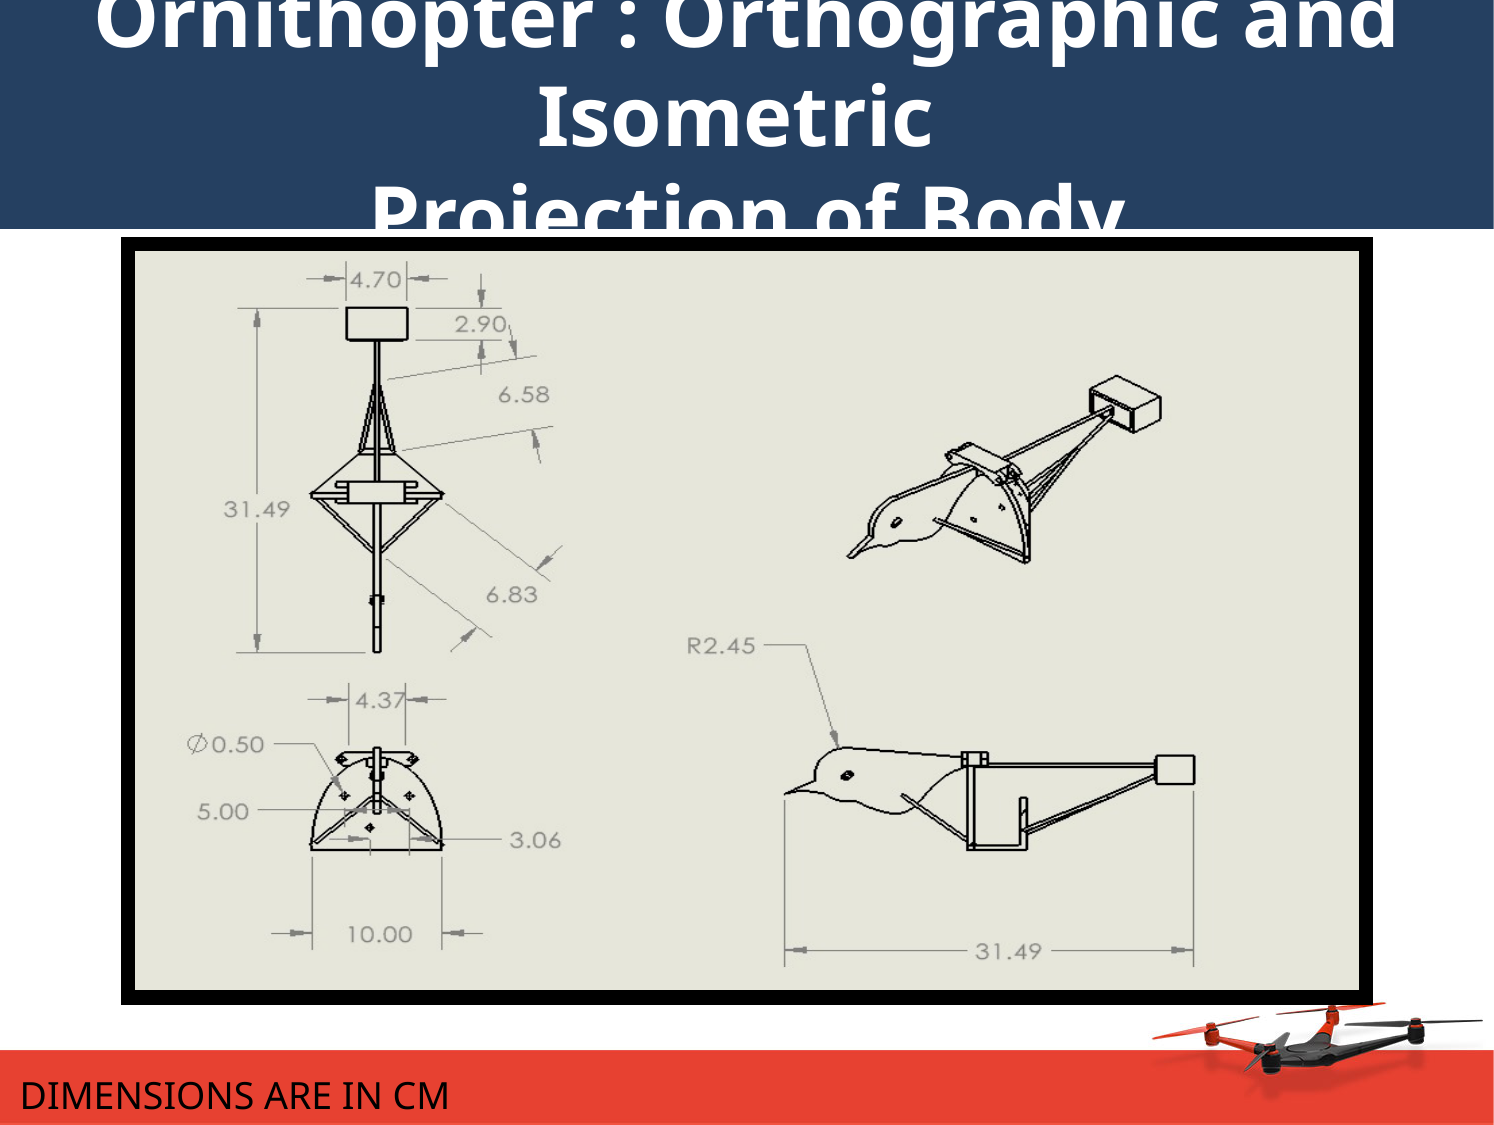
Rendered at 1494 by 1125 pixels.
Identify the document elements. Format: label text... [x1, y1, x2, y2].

text_box DIMENSIONS ARE IN CM [0, 1064, 871, 1125]
title Ornithopter : Orthographic and Isometric Projection of Body [0, 0, 1494, 229]
picture [0, 229, 1494, 1125]
